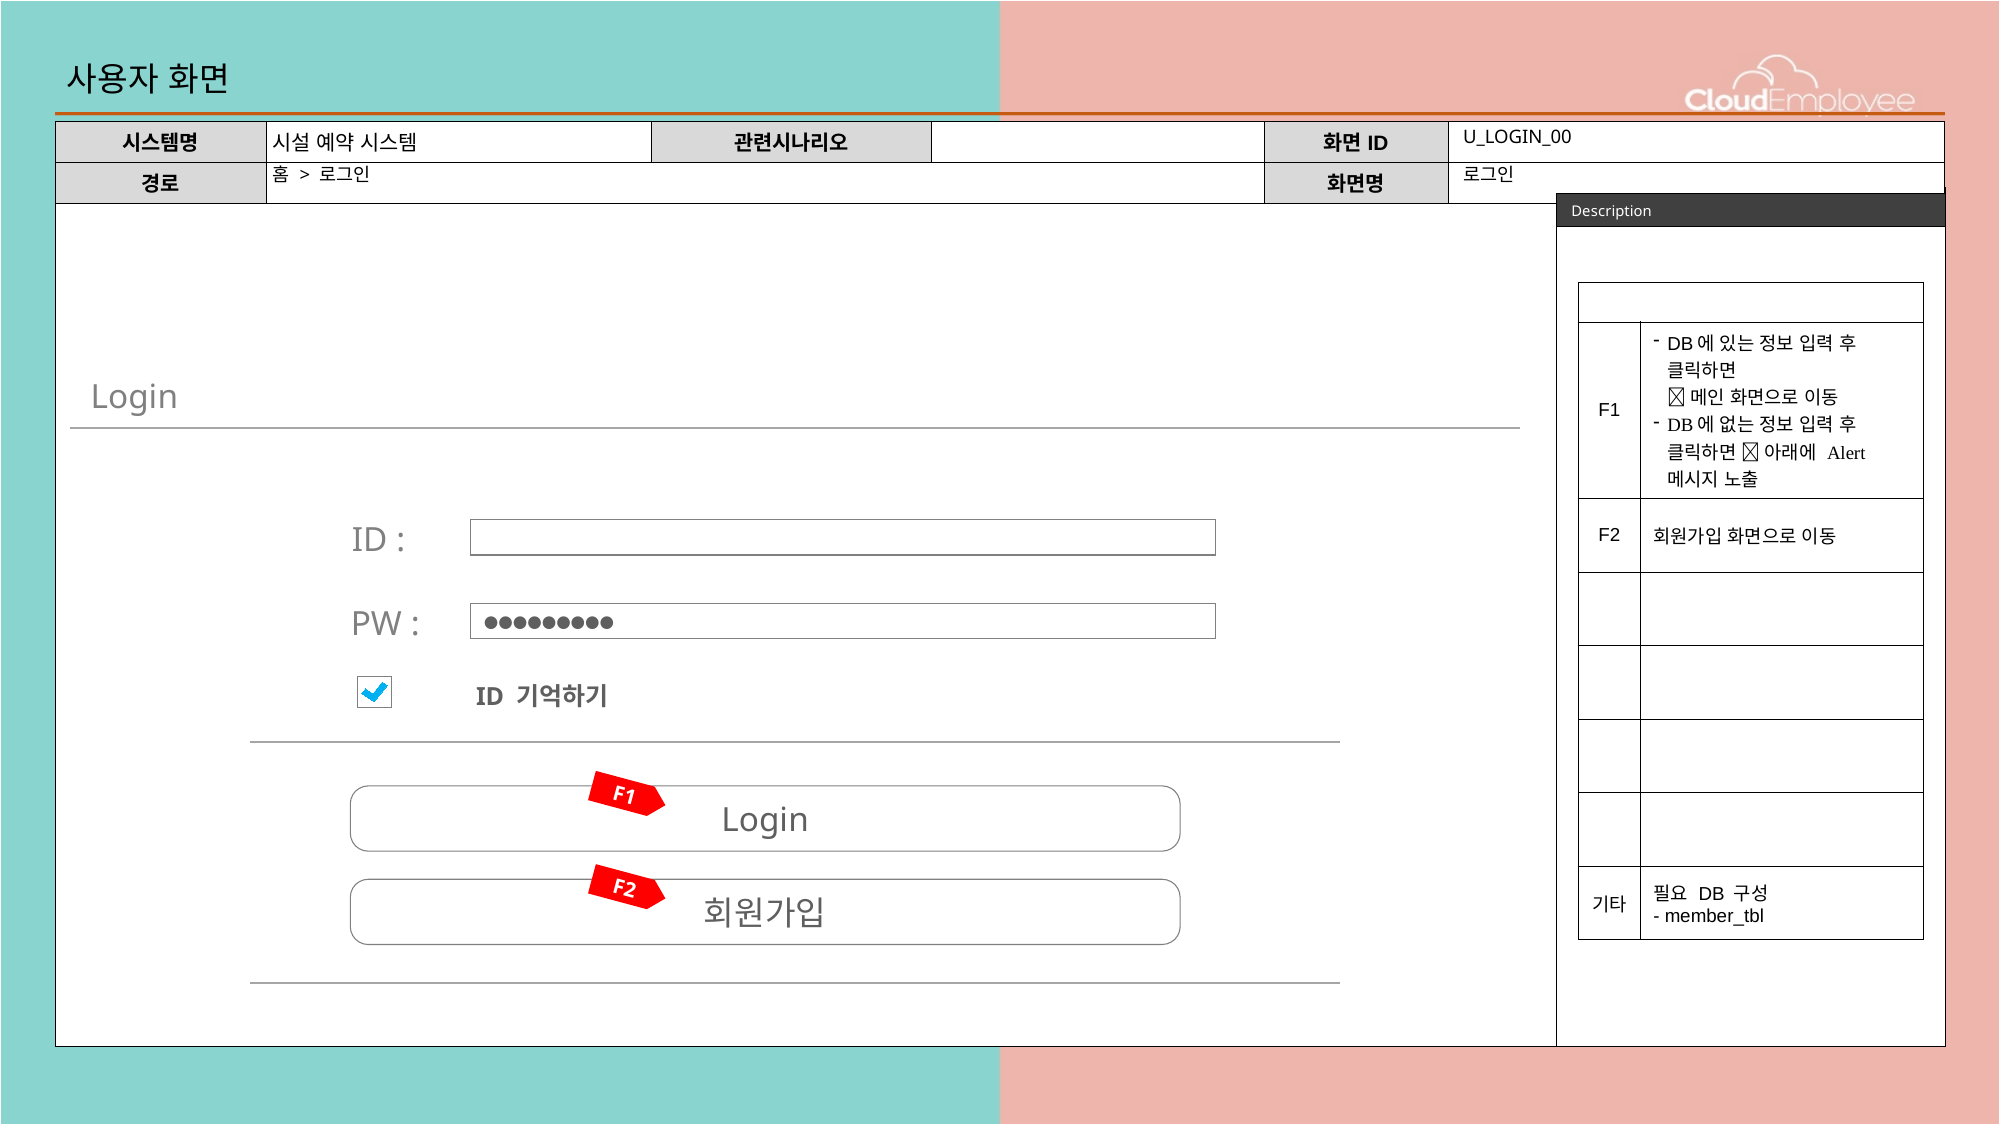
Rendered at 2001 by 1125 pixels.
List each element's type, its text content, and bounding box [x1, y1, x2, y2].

table_cell 회원가입 화면으로 이동 [1641, 499, 1923, 572]
table_cell F1 [1579, 323, 1640, 498]
text_box Login [349, 784, 1182, 853]
table_cell [1579, 573, 1640, 645]
list 로그인 [1448, 162, 1945, 189]
text_box [108, 67, 136, 122]
table_cell DB에 있는 정보 입력 후 클릭하면  메인 화면으로 이동 DB에 없는 정보 입력 후 클릭하면  아래에 Alert 메시지 노출 [1641, 323, 1923, 498]
table_header [1579, 283, 1923, 322]
table_cell [1641, 720, 1923, 792]
table_cell 필요 DB 구성 - member_tbl [1641, 867, 1923, 939]
text_box F2 [586, 862, 667, 911]
list U_LOGIN_00 [1448, 124, 1945, 151]
text_box 회원가입 [349, 878, 1182, 946]
list 홈 > 로그인 [272, 161, 1258, 188]
text_box F1 [586, 769, 667, 818]
title 사용자 화면 [55, 39, 1945, 108]
text_box Login [75, 367, 193, 423]
table_cell [1641, 646, 1923, 719]
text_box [357, 674, 610, 709]
table_cell [1579, 793, 1640, 866]
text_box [333, 510, 1216, 650]
table_cell F2 [1579, 499, 1640, 572]
table_cell 기타 [1579, 867, 1640, 939]
table_cell [1641, 573, 1923, 645]
table_cell [1641, 793, 1923, 866]
table_cell [1579, 646, 1640, 719]
table_cell [1579, 720, 1640, 792]
